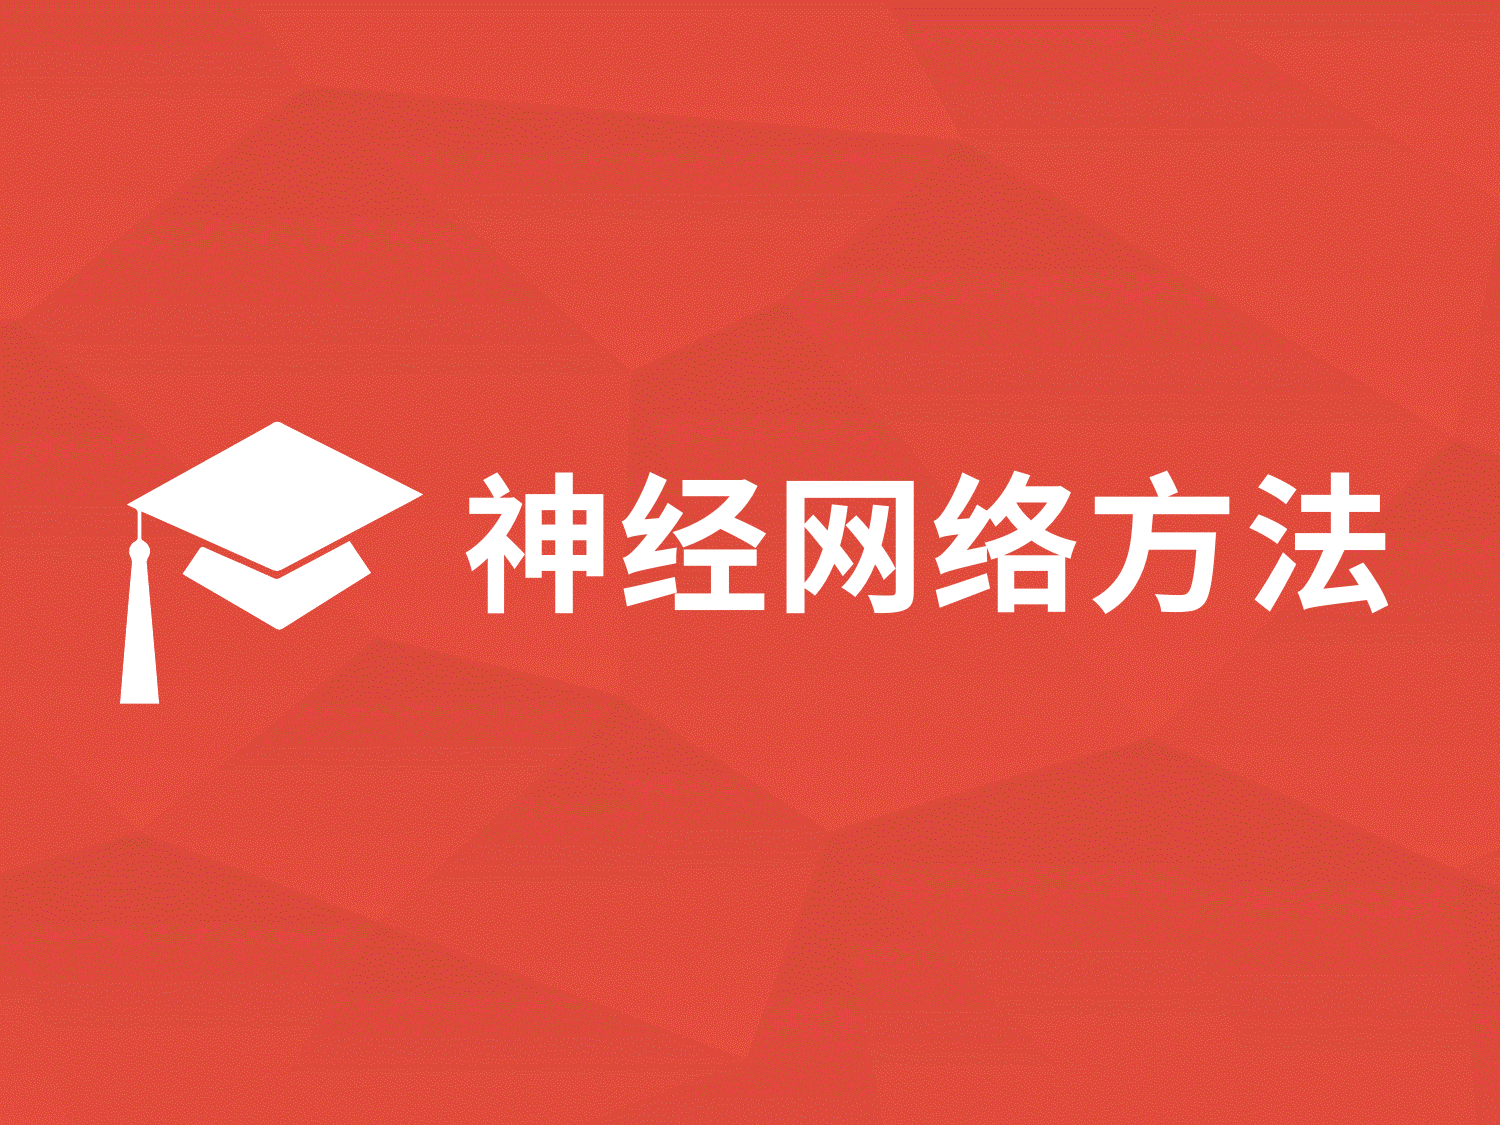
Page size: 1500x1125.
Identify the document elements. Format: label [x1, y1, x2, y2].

picture [0, 0, 1500, 1125]
text_box [120, 421, 1476, 704]
